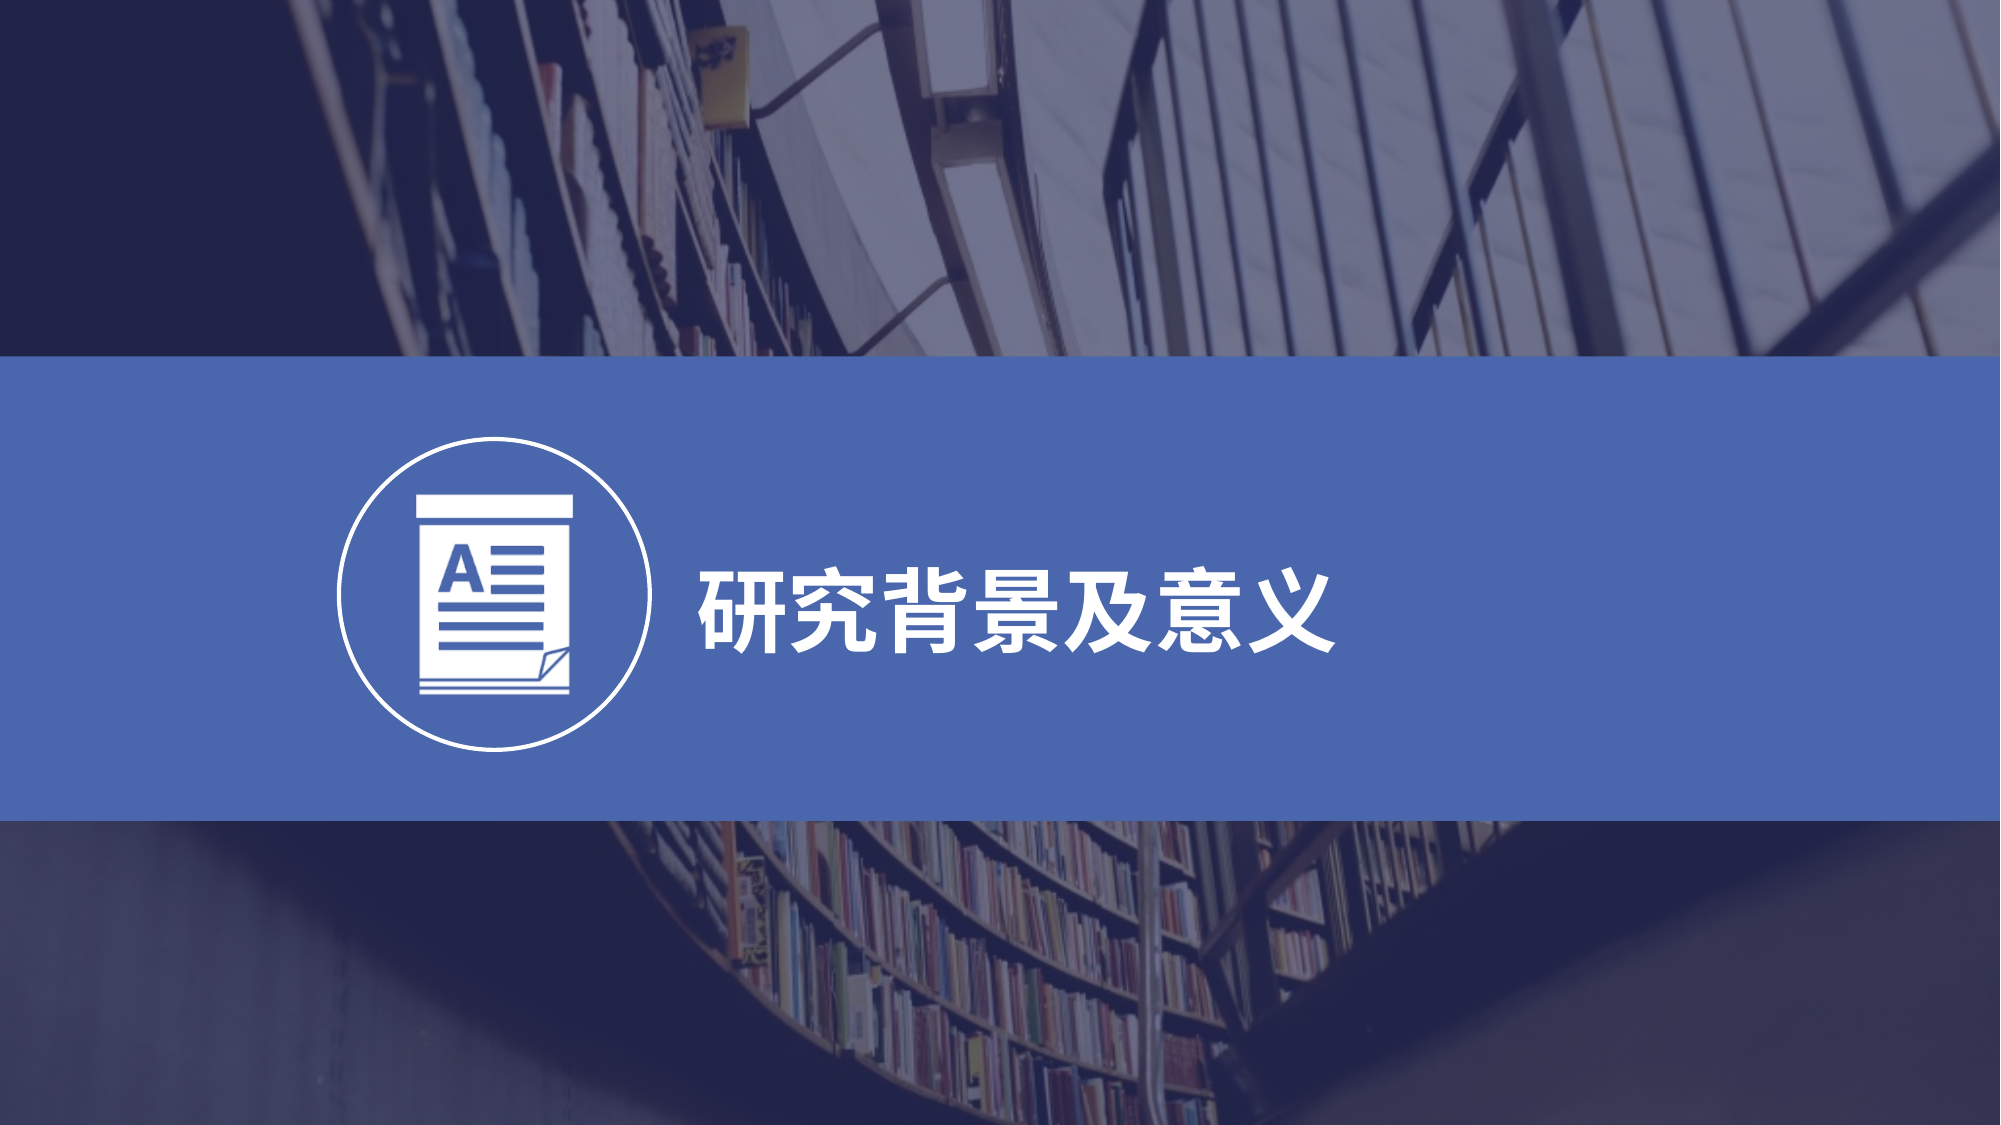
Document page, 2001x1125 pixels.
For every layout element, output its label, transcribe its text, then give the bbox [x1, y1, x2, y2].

text_box 研究背景及意义 [681, 491, 1618, 671]
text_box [338, 438, 650, 750]
text_box [0, 355, 2000, 822]
